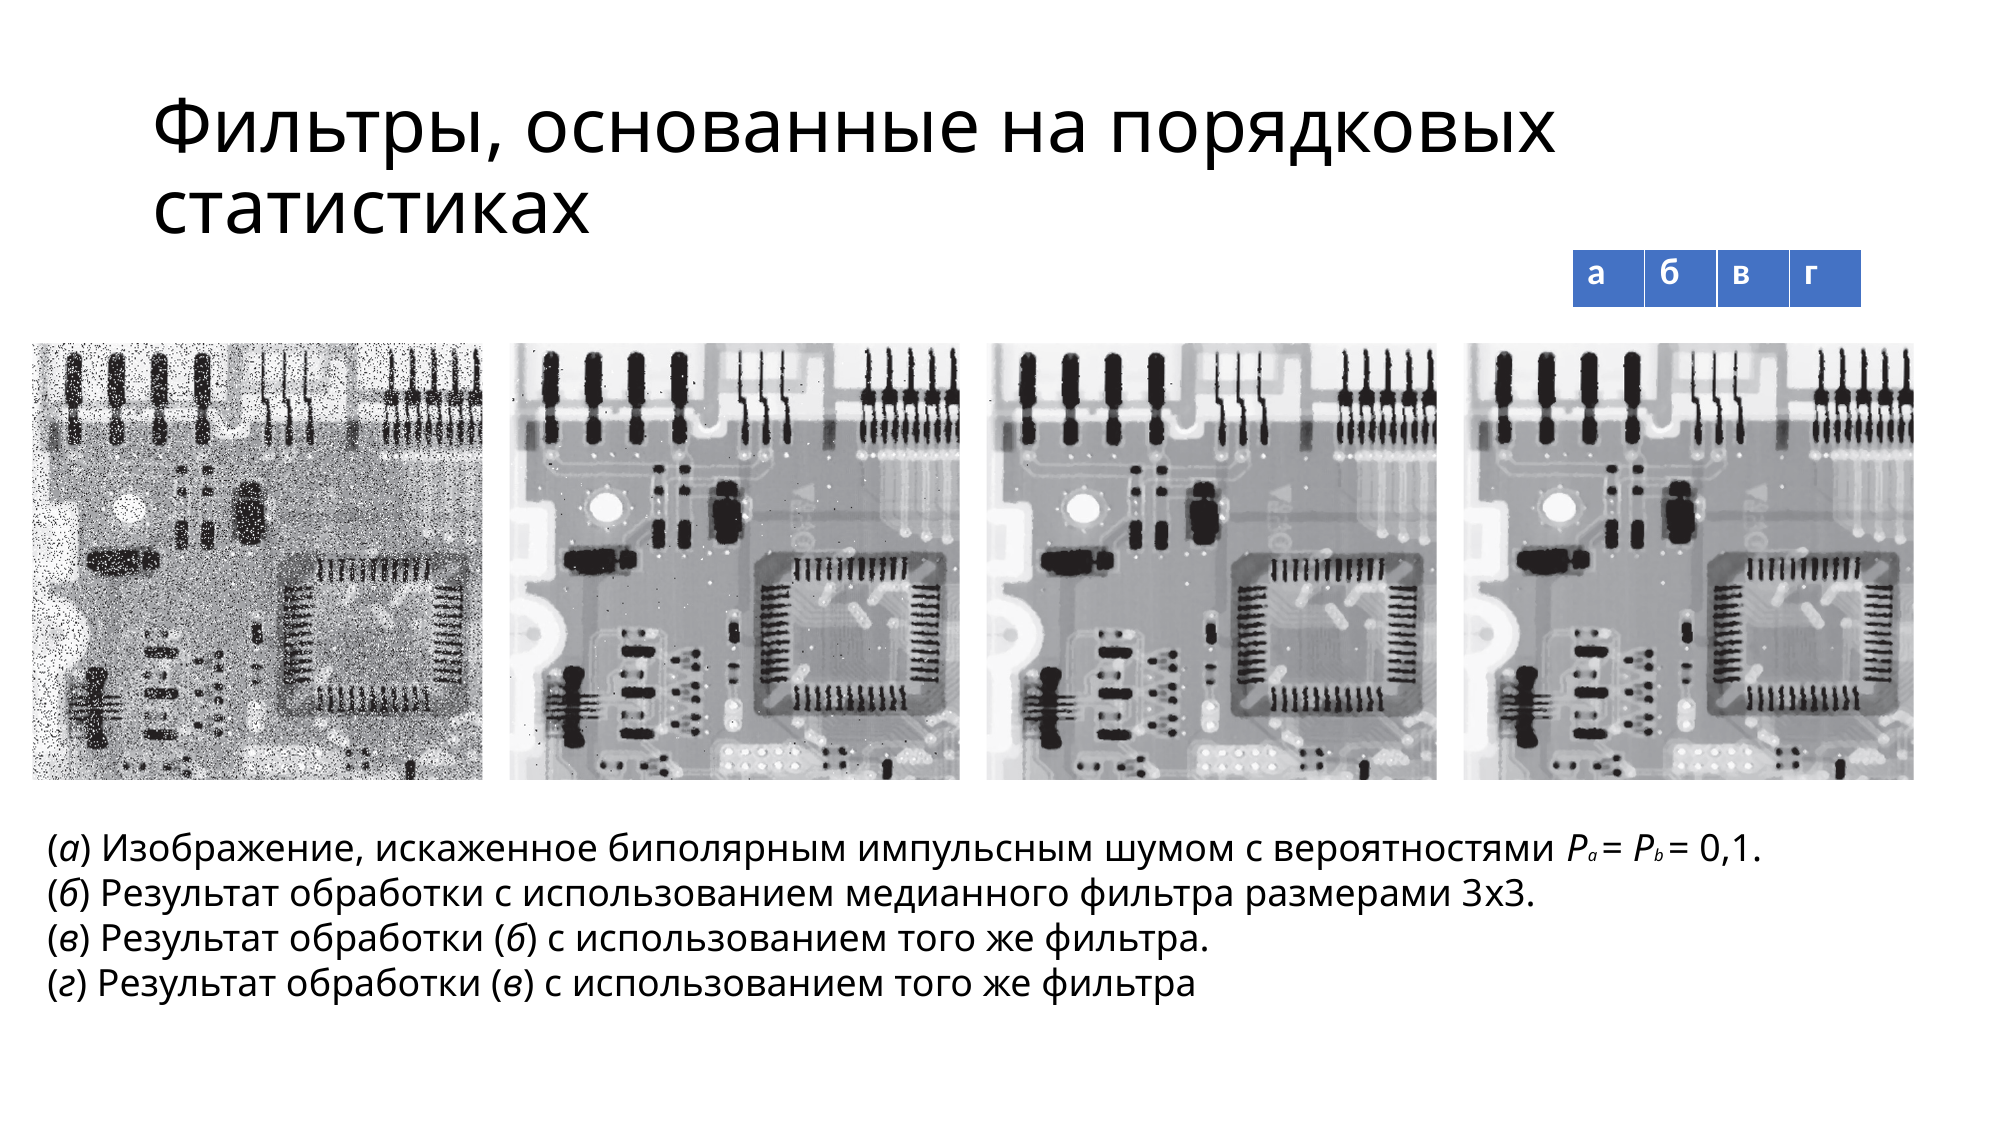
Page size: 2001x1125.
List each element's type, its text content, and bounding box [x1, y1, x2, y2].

text_box (а) Изображение, искаженное биполярным импульсным шумом с вероятностями Pa = Pb = 0,1. (б) Результат обработки с использованием медианного фильтра размерами 3x3. (в) Результат обработки (б) с использованием того же фильтра. (г) Результат обработки (в) с использованием того же фильтра [32, 817, 1914, 1012]
picture [986, 343, 1437, 780]
table_header г [1790, 250, 1861, 307]
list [32, 343, 483, 780]
table_header в [1718, 250, 1789, 307]
picture [509, 343, 960, 780]
table_header б [1645, 250, 1716, 307]
table_header а [1573, 250, 1644, 307]
picture [1463, 343, 1914, 780]
title Фильтры, основанные на порядковых статистиках [137, 59, 1863, 278]
